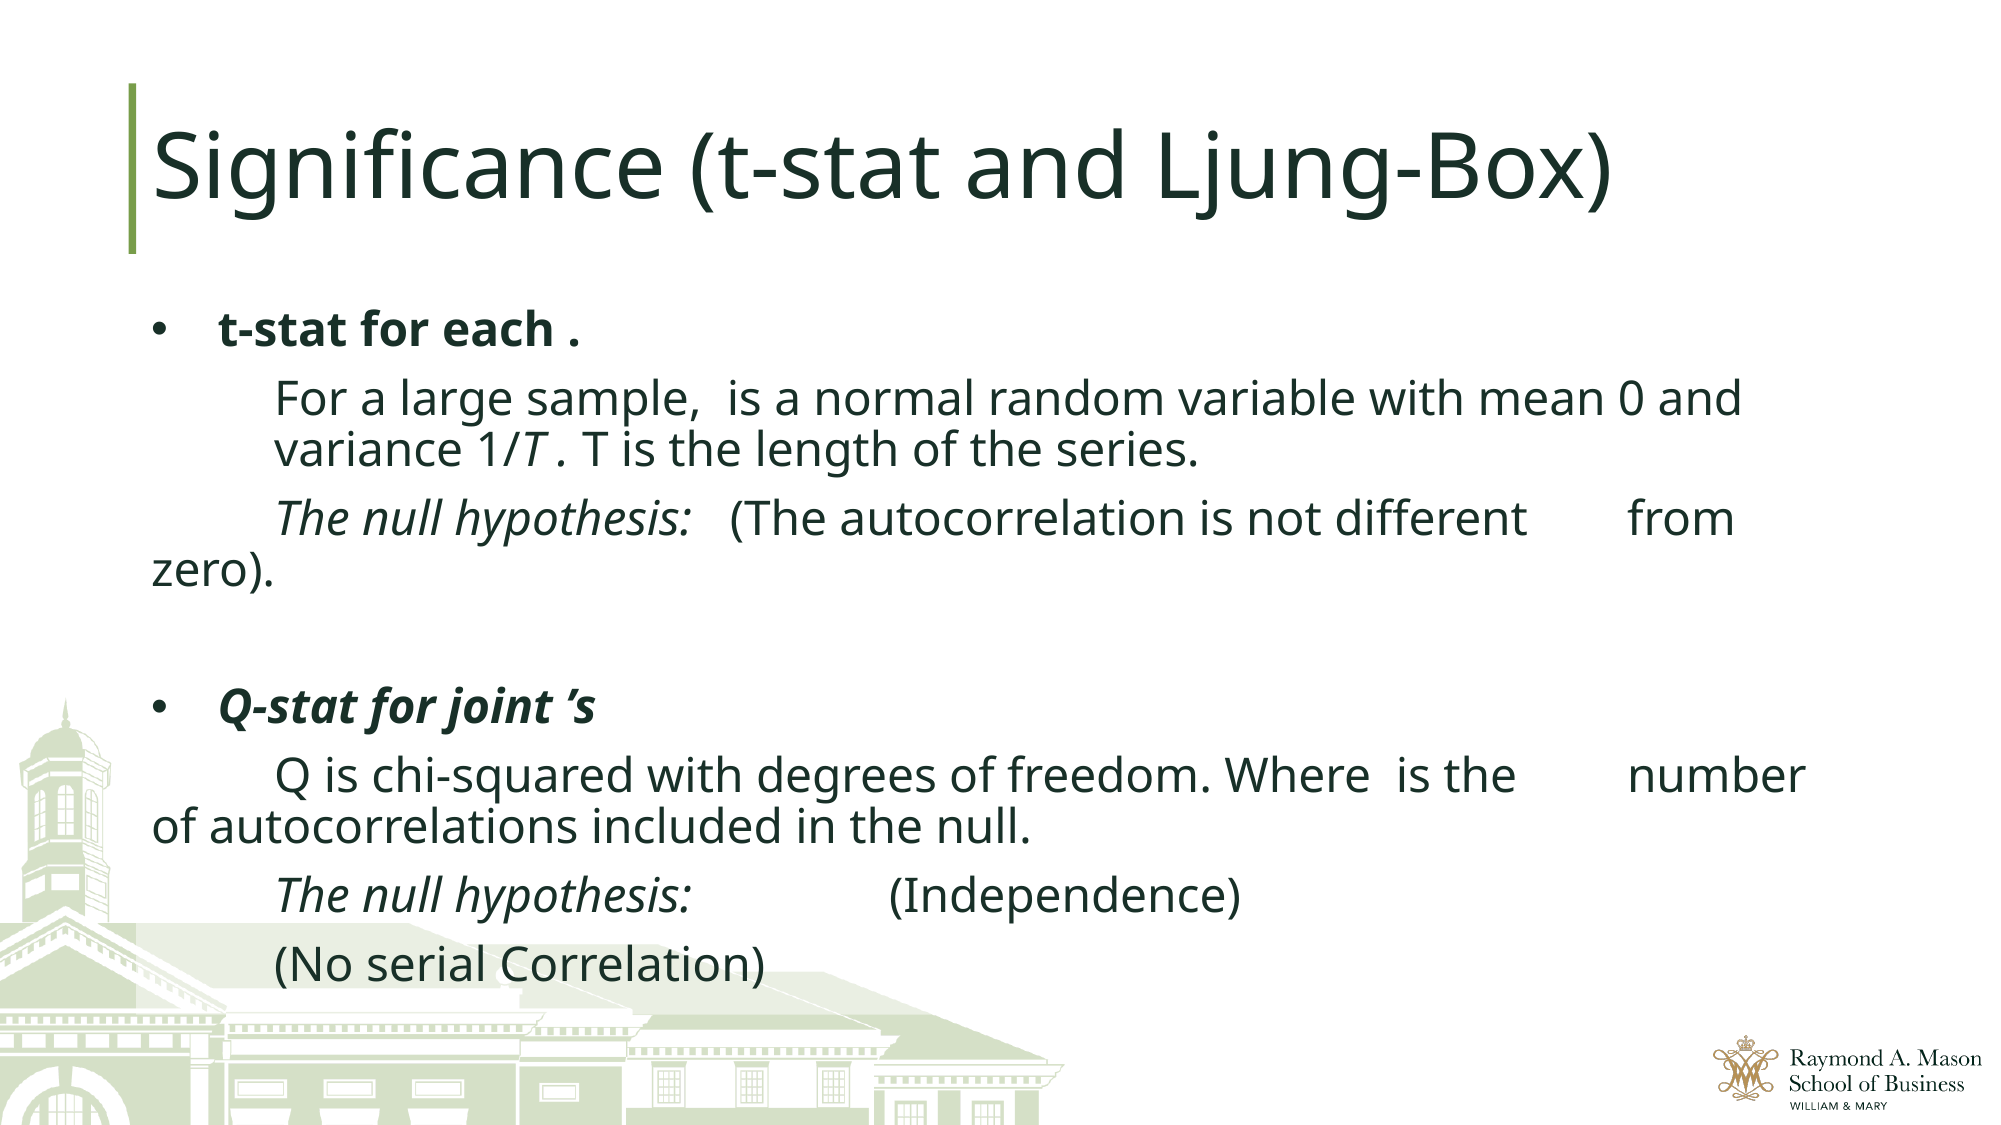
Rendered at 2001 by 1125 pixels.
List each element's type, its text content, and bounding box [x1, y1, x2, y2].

picture [1713, 1035, 1982, 1110]
picture [0, 697, 1065, 1125]
title Significance (t-stat and Ljung-Box) [137, 59, 1863, 278]
